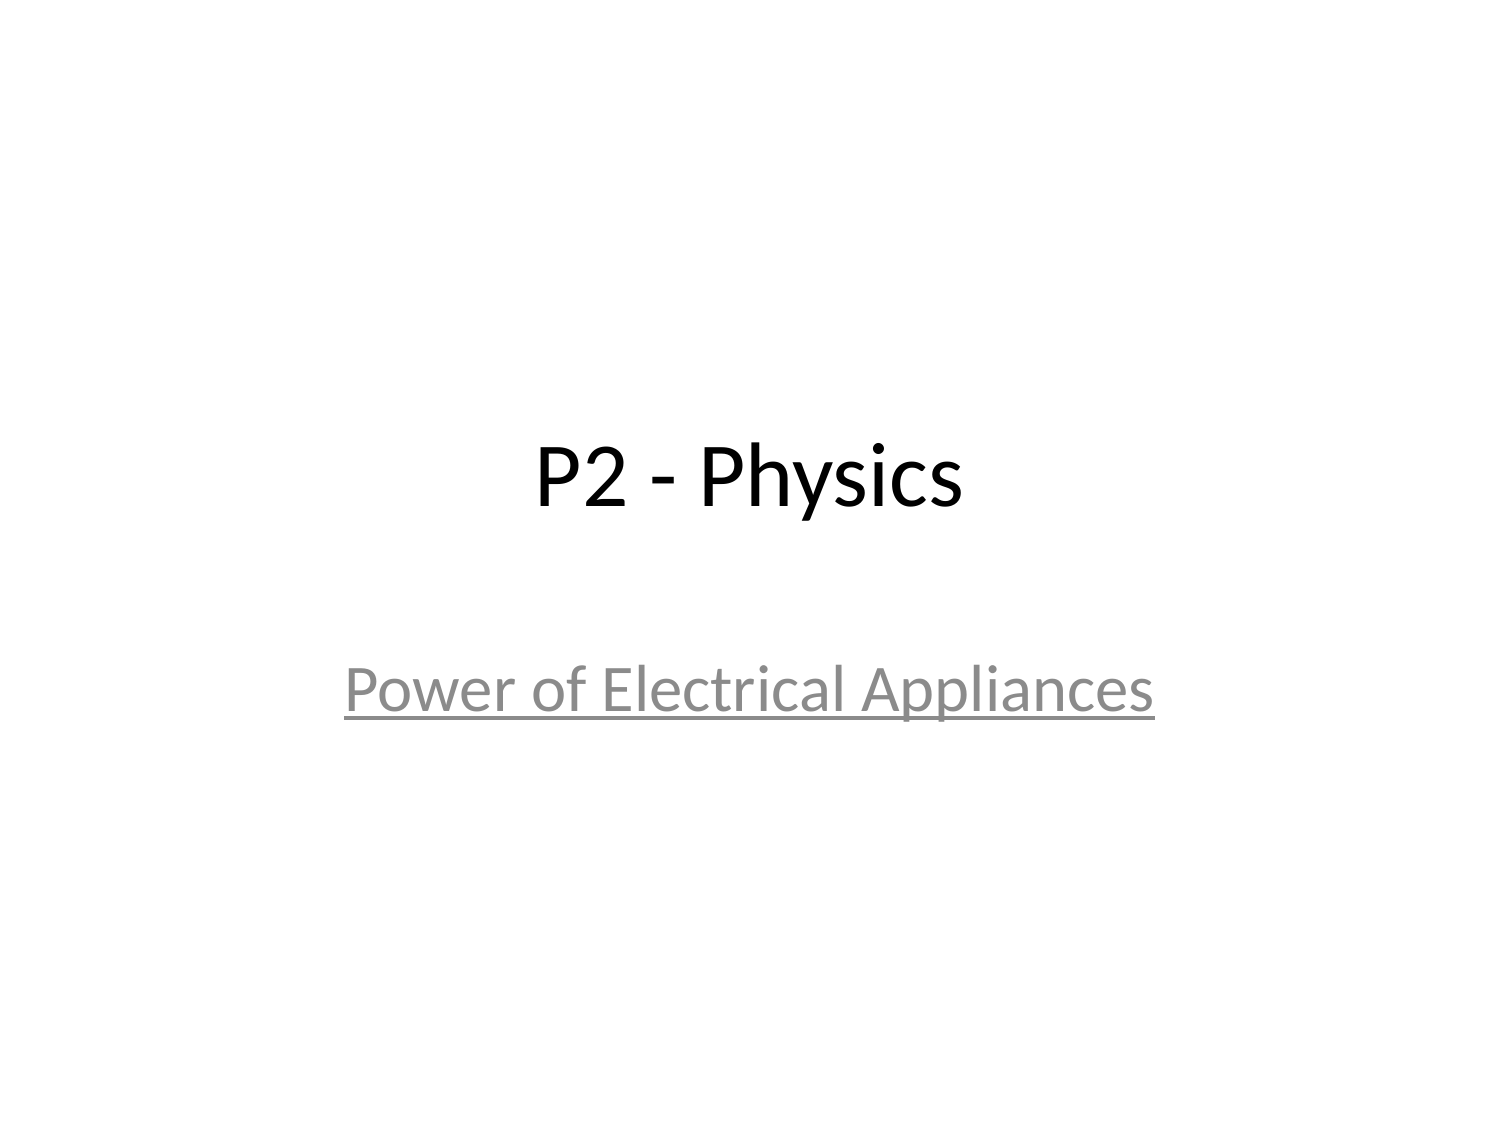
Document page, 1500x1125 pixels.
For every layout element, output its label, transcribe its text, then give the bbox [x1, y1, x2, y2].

title P2 - Physics [112, 349, 1388, 591]
subtitle Power of Electrical Appliances [225, 637, 1275, 925]
